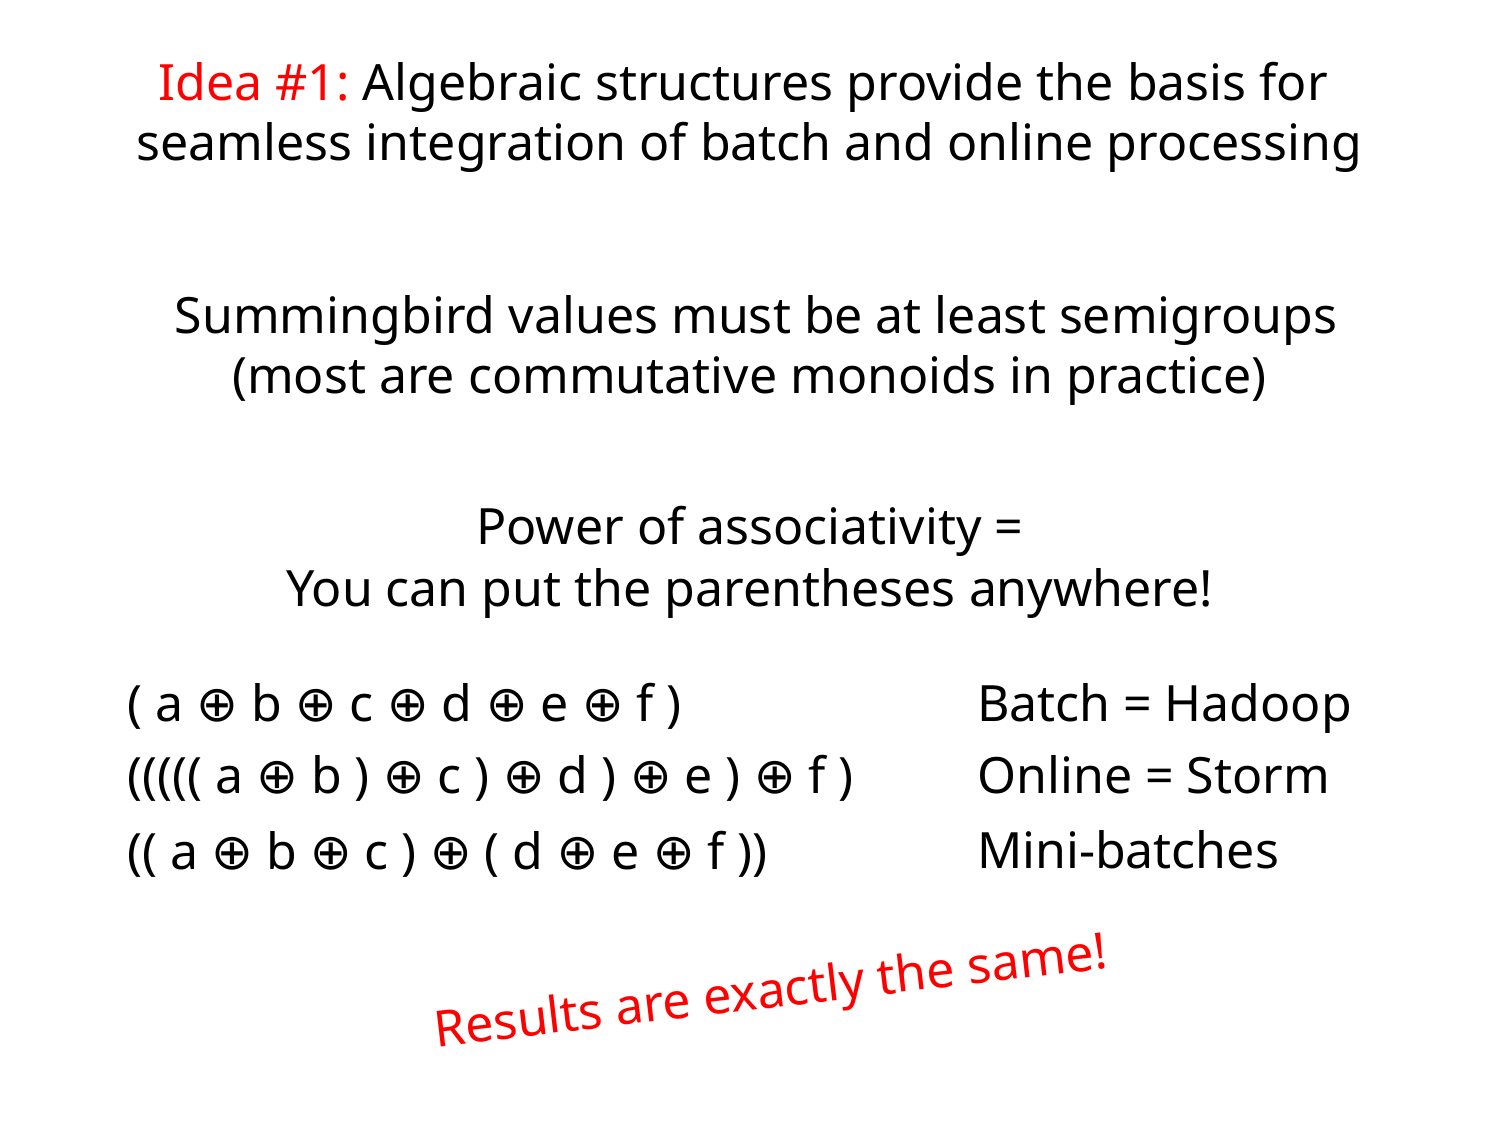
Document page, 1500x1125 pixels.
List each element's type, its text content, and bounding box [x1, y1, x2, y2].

text_box Batch = Hadoop [962, 664, 1400, 735]
text_box ( a ⊕ b ⊕ c ⊕ d ⊕ e ⊕ f ) [112, 664, 962, 735]
text_box Idea #1: Algebraic structures provide the basis for seamless integration of batch and online processing [0, 43, 1500, 179]
text_box Power of associativity = [0, 487, 1500, 563]
text_box Summingbird values must be at least semigroups (most are commutative monoids in practice) [0, 276, 1500, 412]
text_box (( a ⊕ b ⊕ c ) ⊕ ( d ⊕ e ⊕ f )) [112, 812, 988, 888]
text_box ((((( a ⊕ b ) ⊕ c ) ⊕ d ) ⊕ e ) ⊕ f ) [112, 735, 988, 811]
text_box Results are exactly the same! [213, 885, 1328, 1090]
text_box Online = Storm [988, 735, 1450, 811]
text_box You can put the parentheses anywhere! [0, 563, 1500, 624]
text_box Mini-batches [962, 811, 1350, 886]
